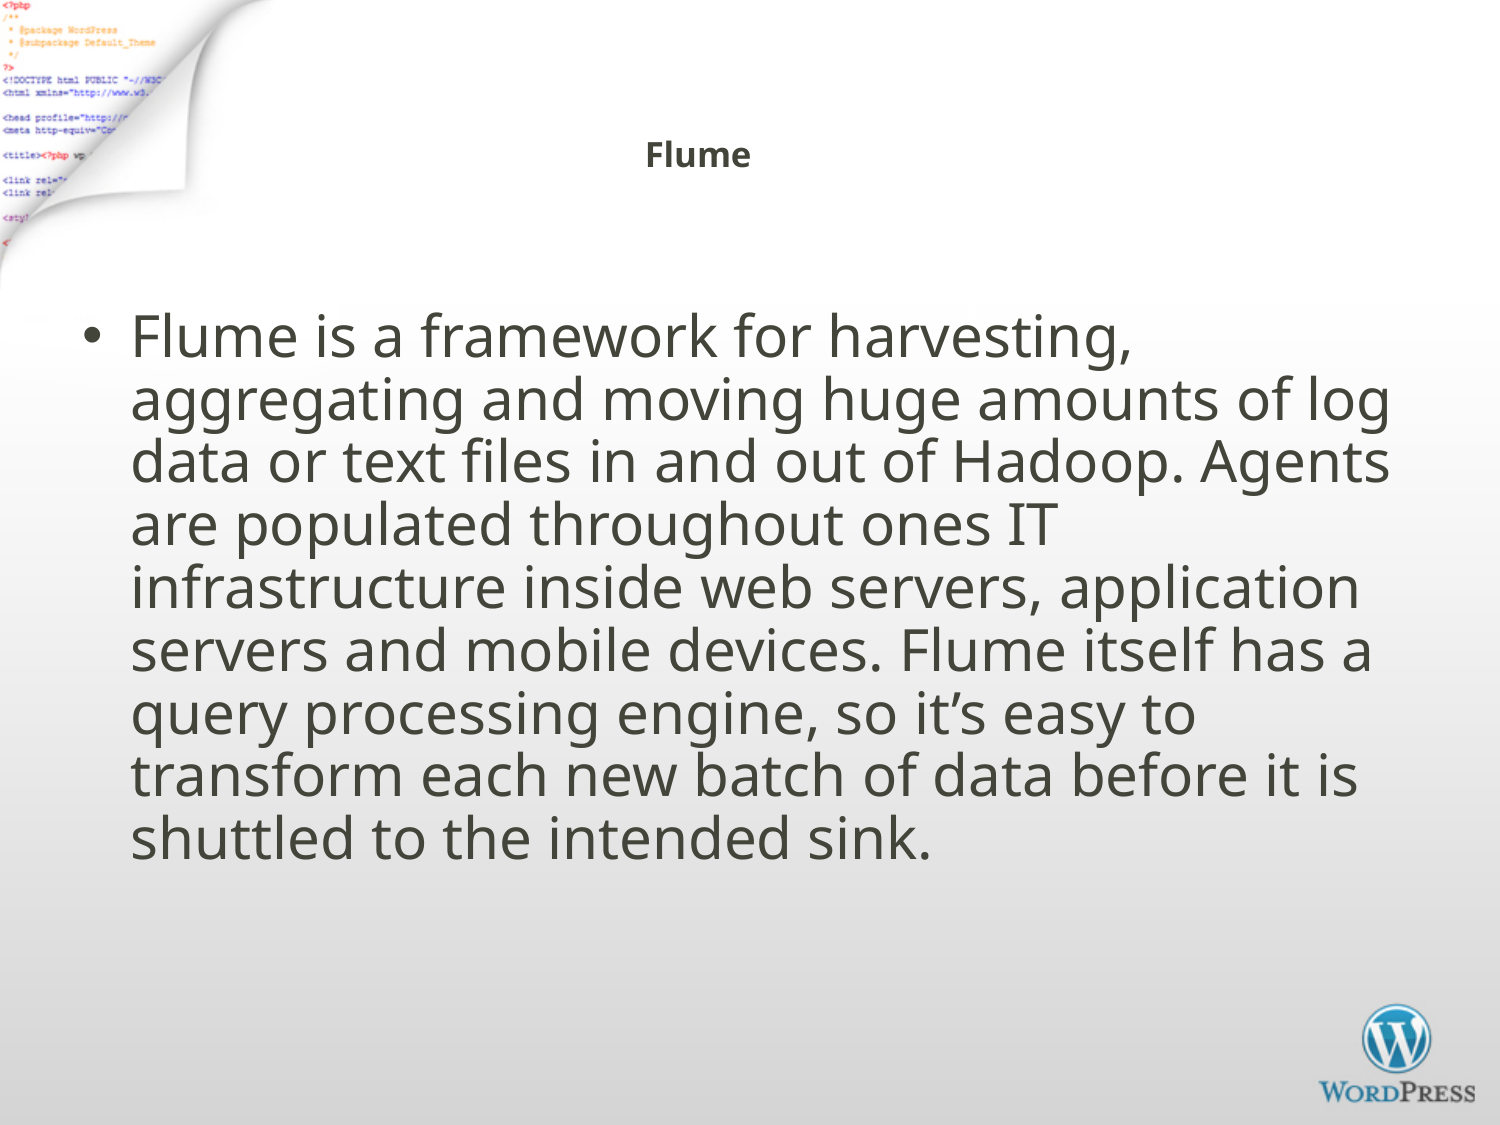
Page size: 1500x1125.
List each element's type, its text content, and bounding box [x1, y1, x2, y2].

title Flume [112, 137, 1284, 218]
picture [0, 0, 1500, 1125]
subtitle Flume is a framework for harvesting, aggregating and moving huge amounts of log data or text files in and out of Hadoop. Agents are populated throughout ones IT infrastructure inside web servers, application servers and mobile devices. Flume itself has a query processing engine, so it’s easy to transform each new batch of data before it is shuttled to the intended sink. [82, 262, 1425, 1001]
